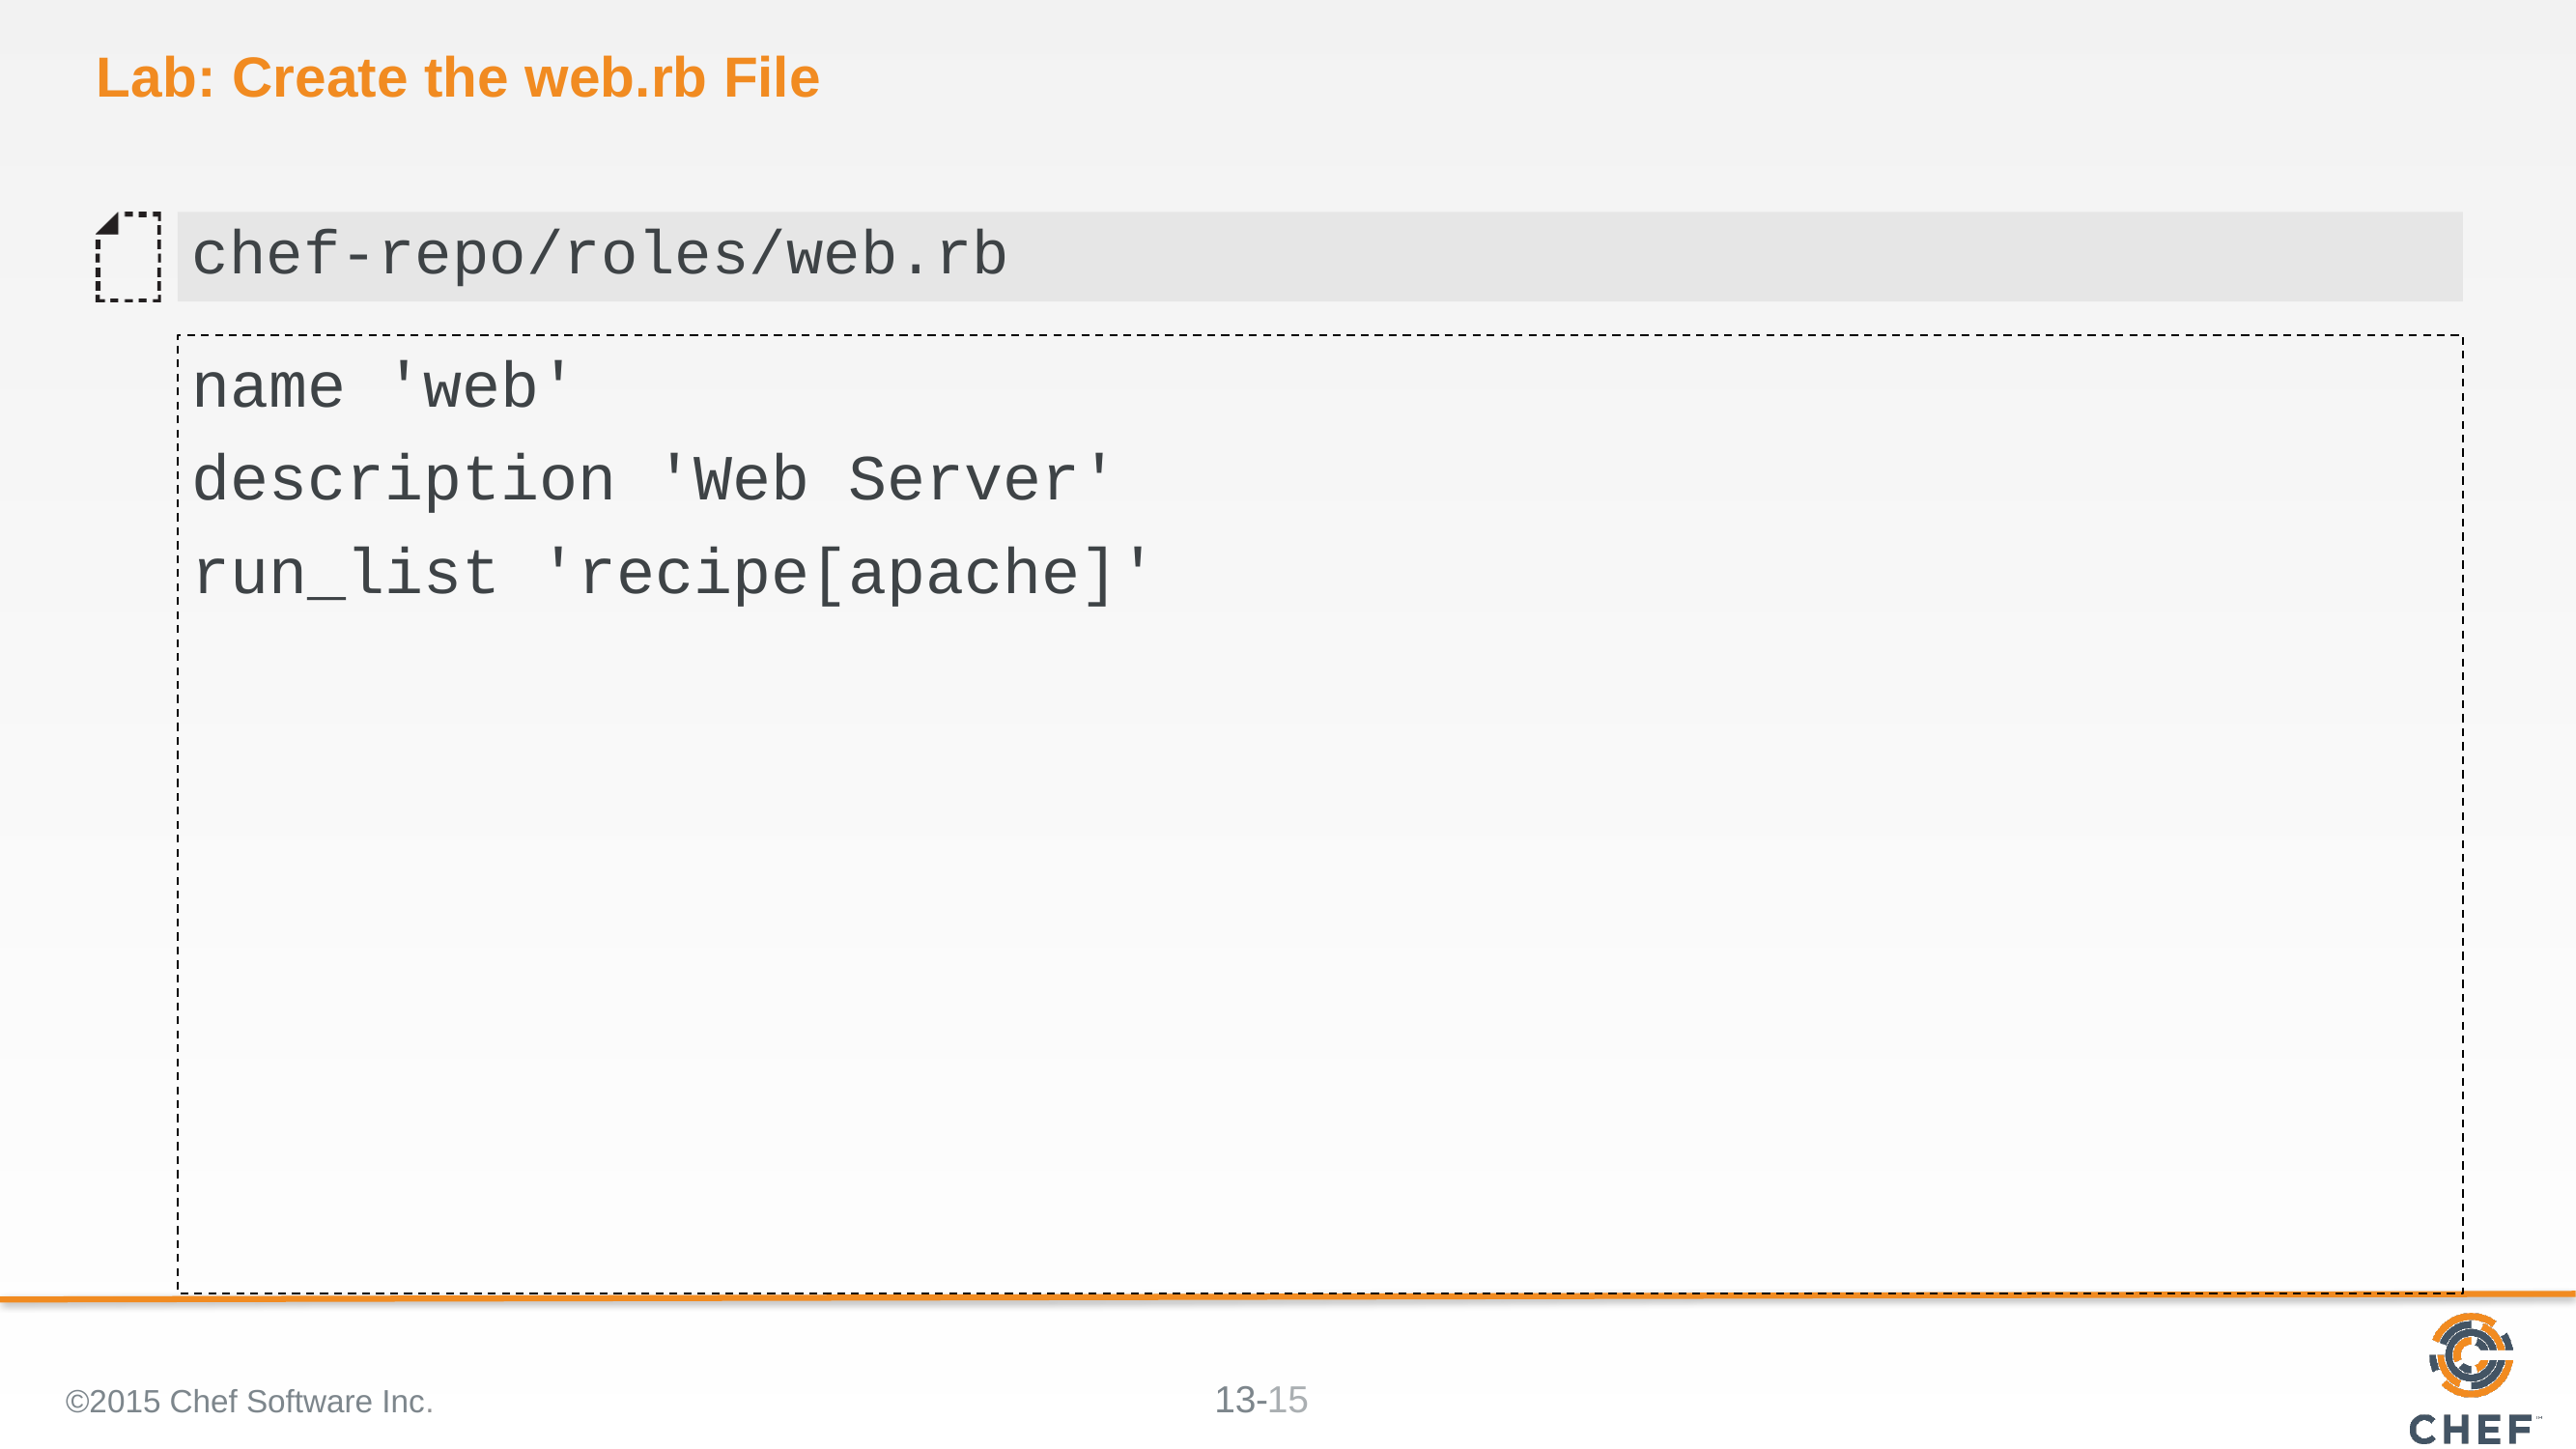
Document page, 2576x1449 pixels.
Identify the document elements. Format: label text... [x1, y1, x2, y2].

list name 'web' description 'Web Server' run_list 'recipe[apache]' [177, 334, 2464, 1294]
slide_number 15 [998, 1359, 1578, 1437]
title Lab: Create the web.rb File [96, 48, 2463, 180]
picture [2399, 1297, 2550, 1449]
list chef-repo/roles/web.rb [177, 212, 2463, 302]
footer ©2015 Chef Software Inc. [51, 1359, 952, 1440]
